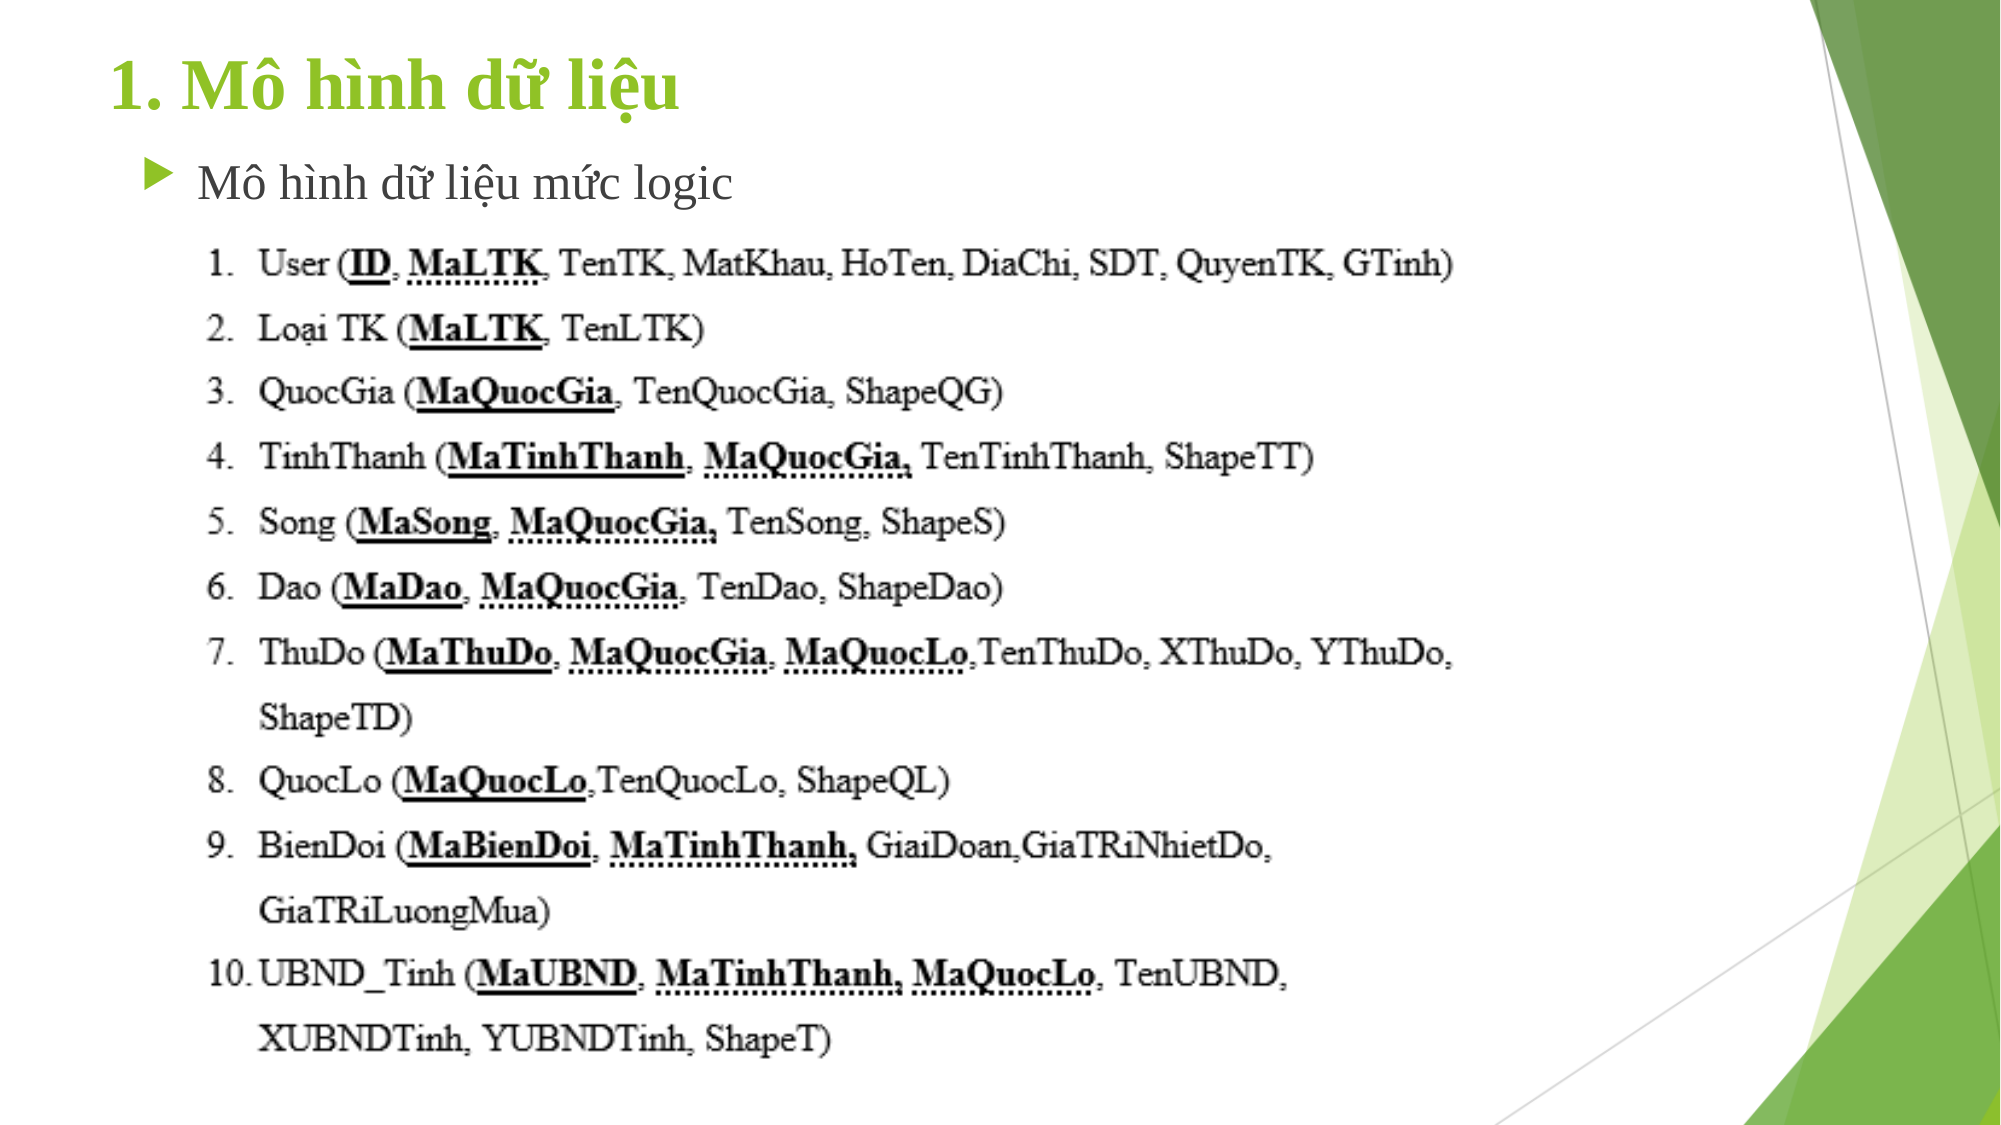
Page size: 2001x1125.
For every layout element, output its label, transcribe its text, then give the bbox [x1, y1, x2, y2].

picture [0, 0, 2001, 1125]
title 1. Mô hình dữ liệu [93, 29, 1504, 158]
list Mô hình dữ liệu mức logic [125, 141, 1470, 210]
